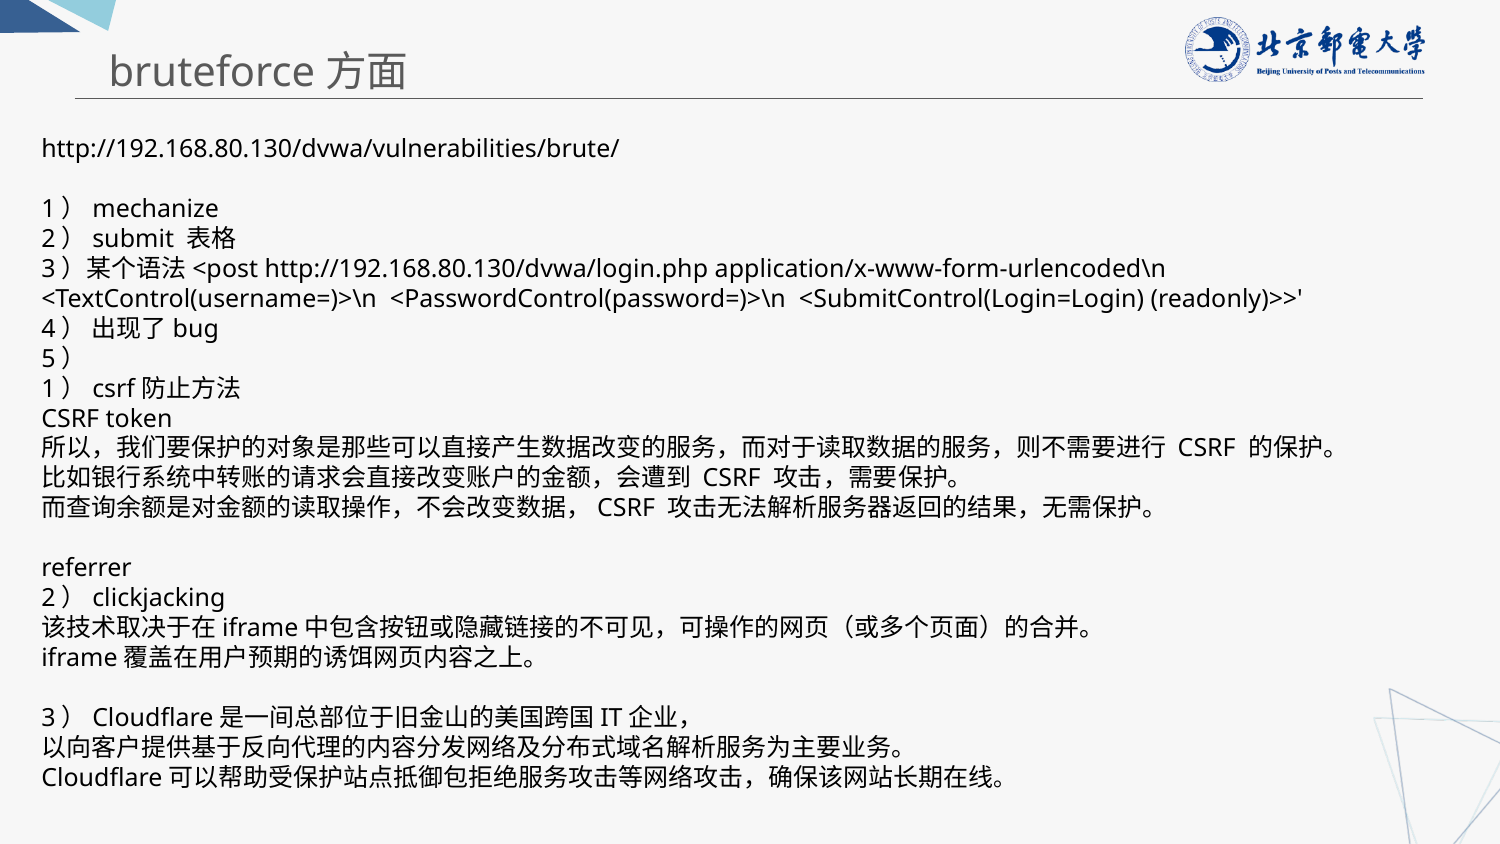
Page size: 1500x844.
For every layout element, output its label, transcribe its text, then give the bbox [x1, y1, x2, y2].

picture [1185, 17, 1425, 82]
text_box bruteforce方面 [93, 36, 424, 102]
text_box http://192.168.80.130/dvwa/vulnerabilities/brute/ 1）mechanize 2）submit 表格 3）某个语法<post http://192.168.80.130/dvwa/login.php application/x-www-form-urlencoded\n <TextControl(username=)>\n <PasswordControl(password=)>\n <SubmitControl(Login=Login) (readonly)>>' 4） 出现了bug 5） 1）csrf防止方法 CSRF token 所以，我们要保护的对象是那些可以直接产生数据改变的服务，而对于读取数据的服务，则不需要进行 CSRF 的保护。 比如银行系统中转账的请求会直接改变账户的金额，会遭到 CSRF 攻击，需要保护。 而查询余额是对金额的读取操作，不会改变数据，CSRF 攻击无法解析服务器返回的结果，无需保护。 referrer 2）clickjacking 该技术取决于在iframe中包含按钮或隐藏链接的不可见，可操作的网页（或多个页面）的合并。 iframe覆盖在用户预期的诱饵网页内容之上。 3）Cloudflare是一间总部位于旧金山的美国跨国IT企业， 以向客户提供基于反向代理的内容分发网络及分布式域名解析服务为主要业务。 Cloudflare可以帮助受保护站点抵御包拒绝服务攻击等网络攻击，确保该网站长期在线。 [26, 125, 1500, 799]
picture [1374, 799, 1500, 843]
